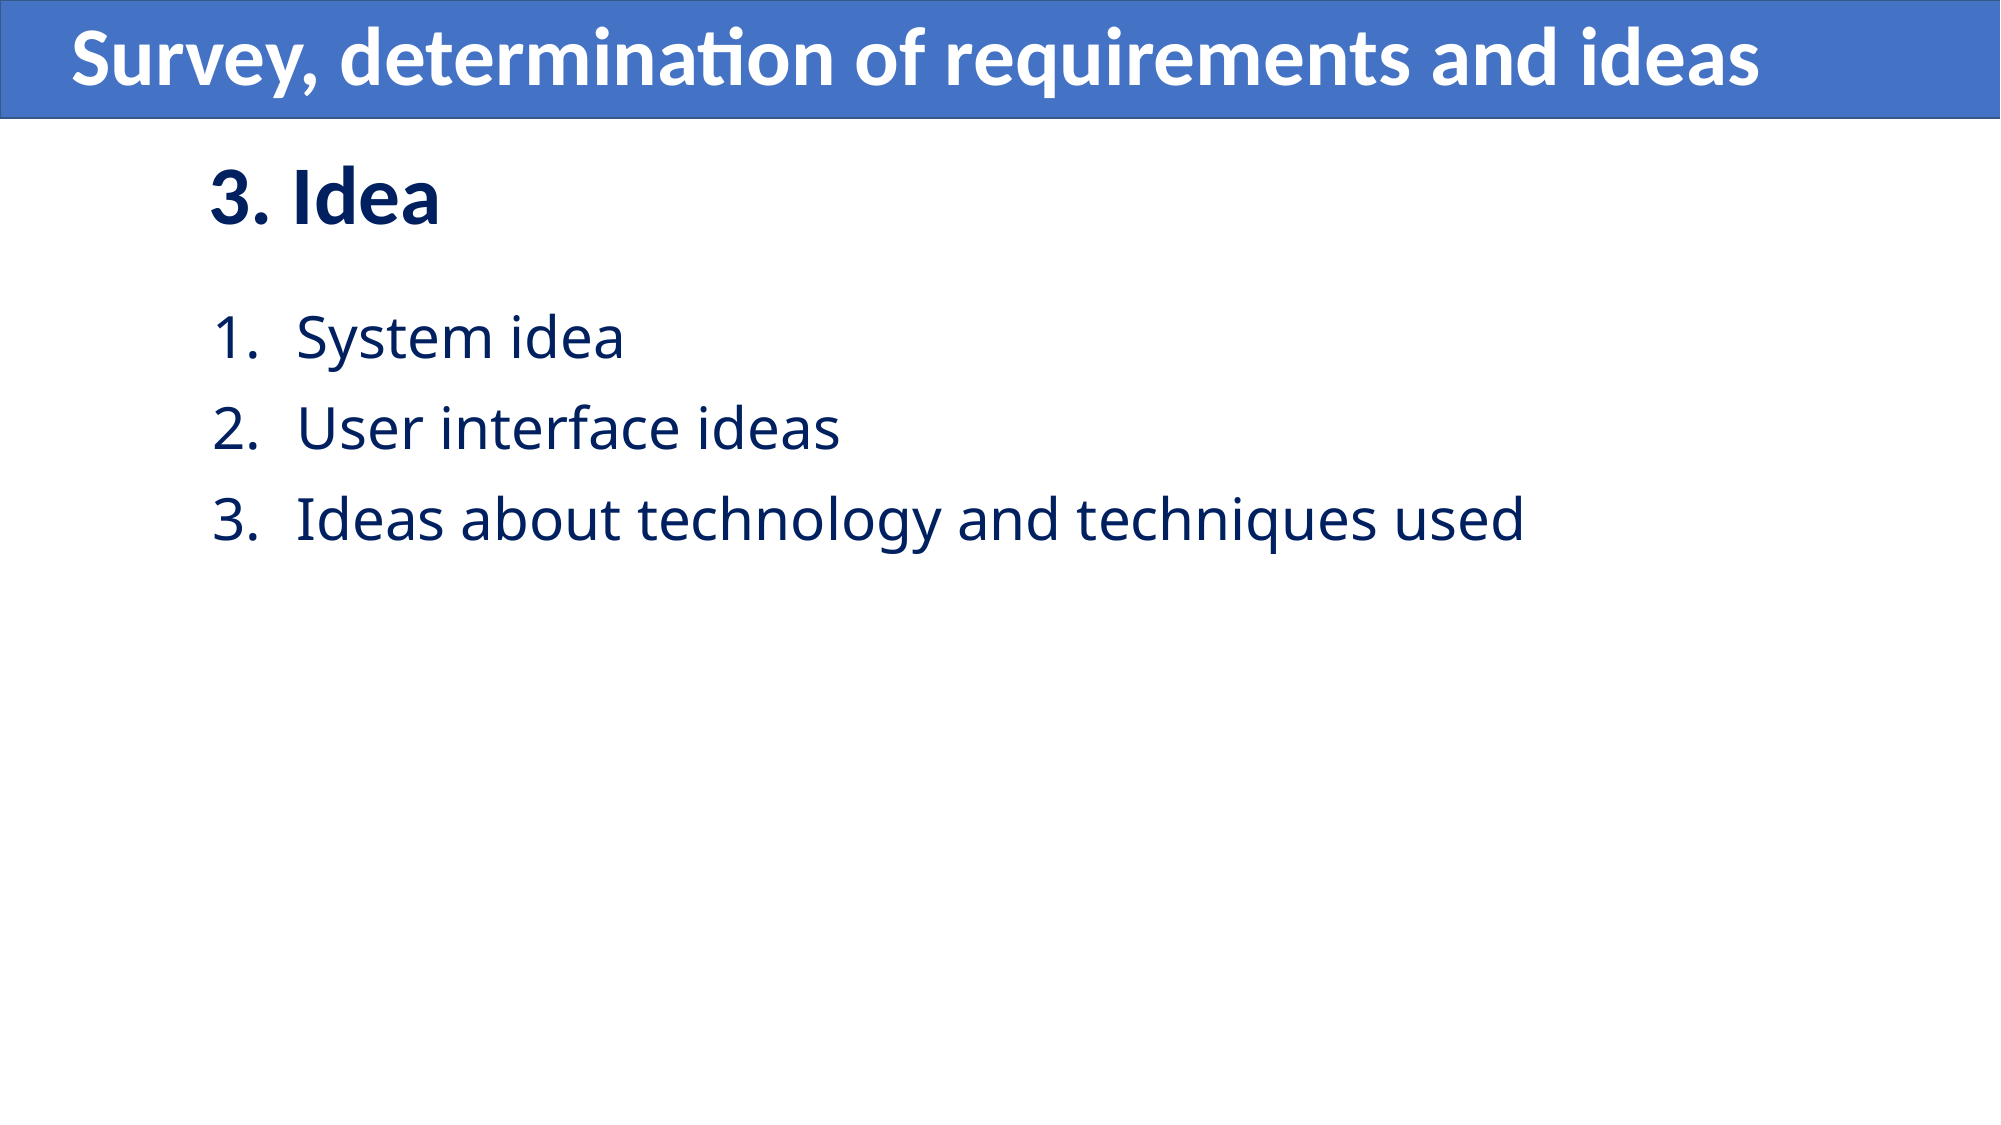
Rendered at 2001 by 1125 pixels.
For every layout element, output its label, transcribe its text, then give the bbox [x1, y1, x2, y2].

title 3. Idea [137, 119, 1863, 278]
list System idea User interface ideas Ideas about technology and techniques used [197, 293, 1923, 1007]
text_box [0, 0, 2000, 119]
text_box Survey, determination of requirements and ideas [0, 0, 1791, 118]
